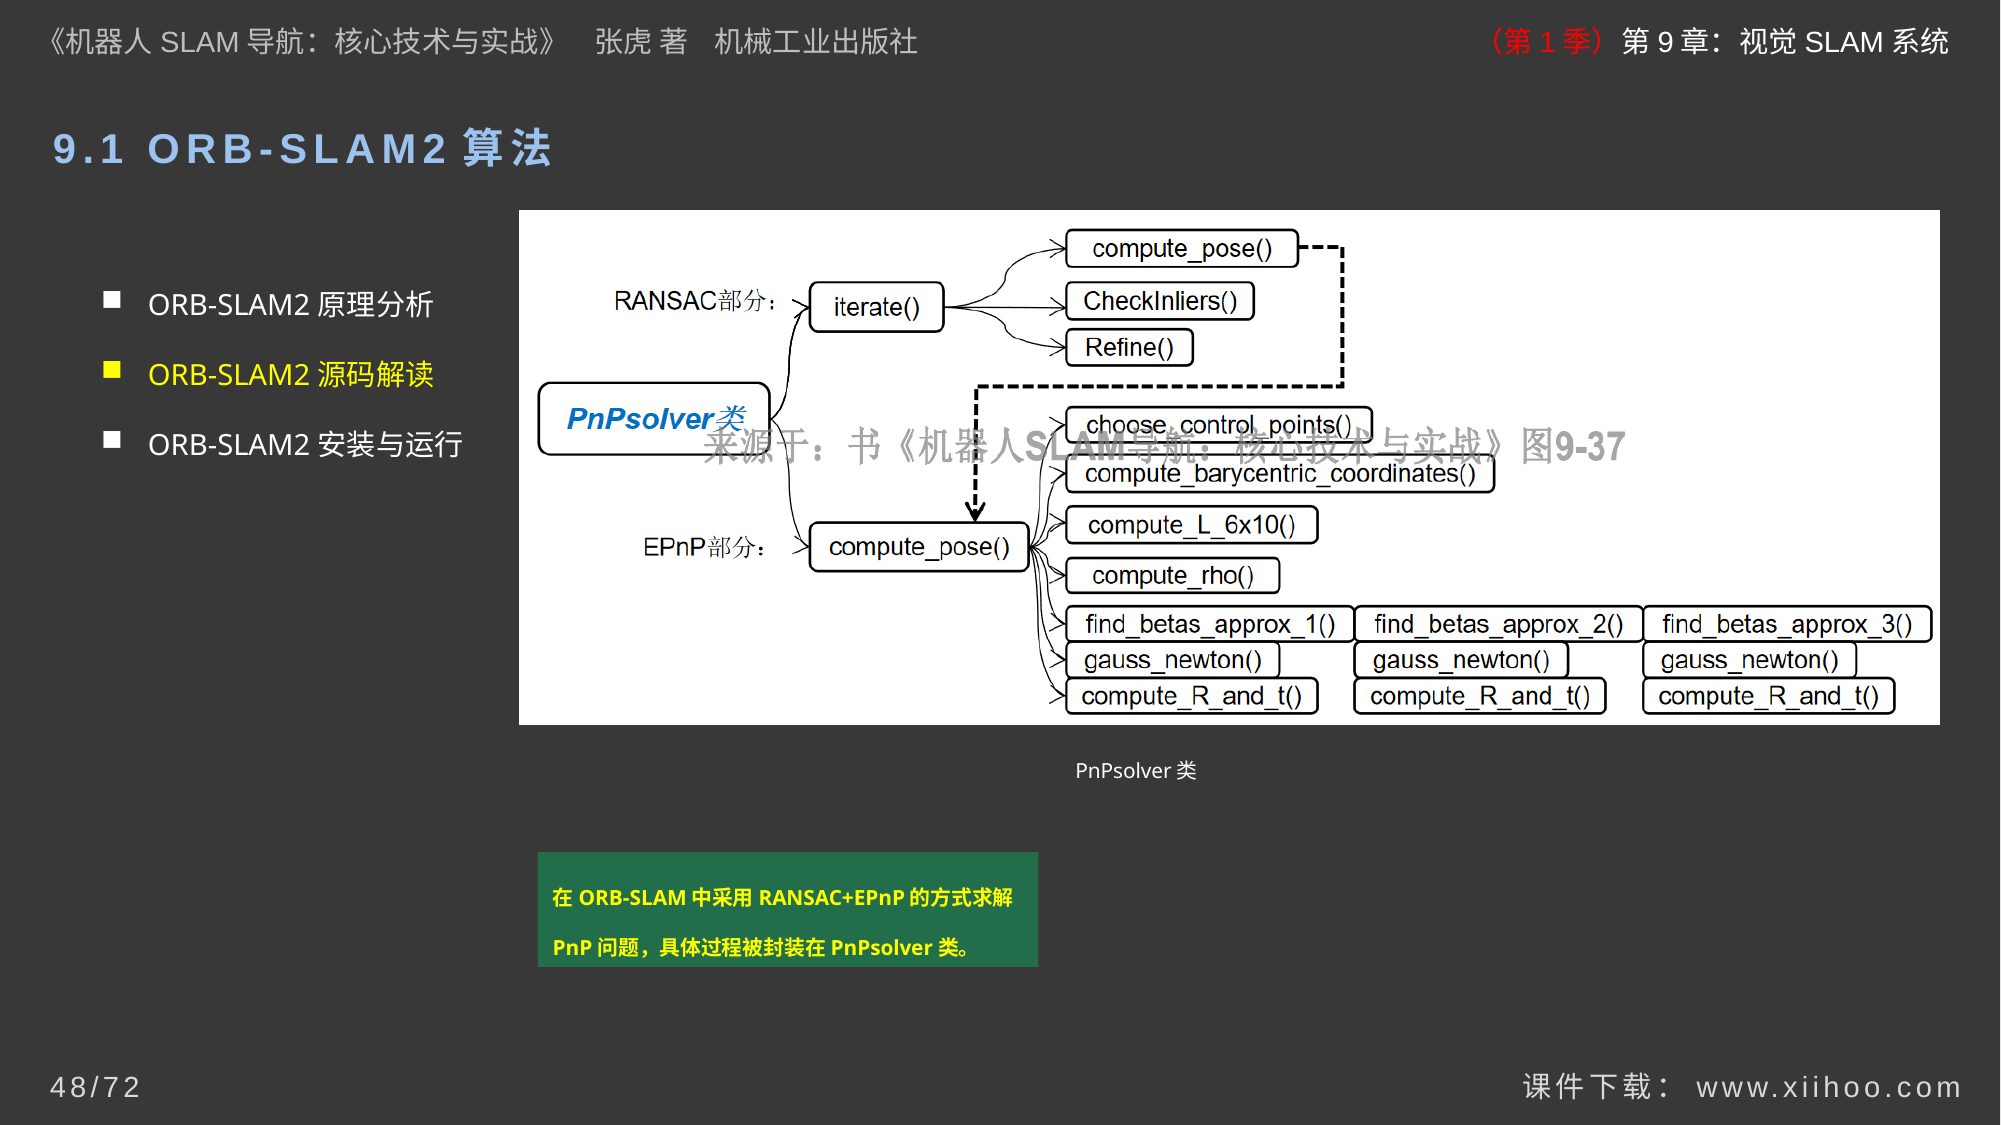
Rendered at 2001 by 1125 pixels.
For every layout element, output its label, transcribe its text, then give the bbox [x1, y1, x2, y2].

text_box ORB-SLAM2原理分析 ORB-SLAM2源码解读 ORB-SLAM2安装与运行 [86, 243, 501, 469]
text_box 《机器人SLAM导航：核心技术与实战》 张虎 著 机械工业出版社 [16, 16, 940, 66]
title 9.1 ORB-SLAM2算法 [38, 98, 620, 180]
picture [0, 0, 2001, 1125]
text_box PnPsolver类 [1060, 725, 1225, 790]
text_box 48/72 [34, 1060, 187, 1111]
text_box 课件下载：www.xiihoo.com [1493, 1057, 1991, 1114]
text_box （第1季）第9章：视觉SLAM系统 [1075, 16, 1965, 66]
text_box 在ORB-SLAM中采用RANSAC+EPnP的方式求解PnP问题，具体过程被封装在PnPsolver类。 [537, 852, 1039, 967]
